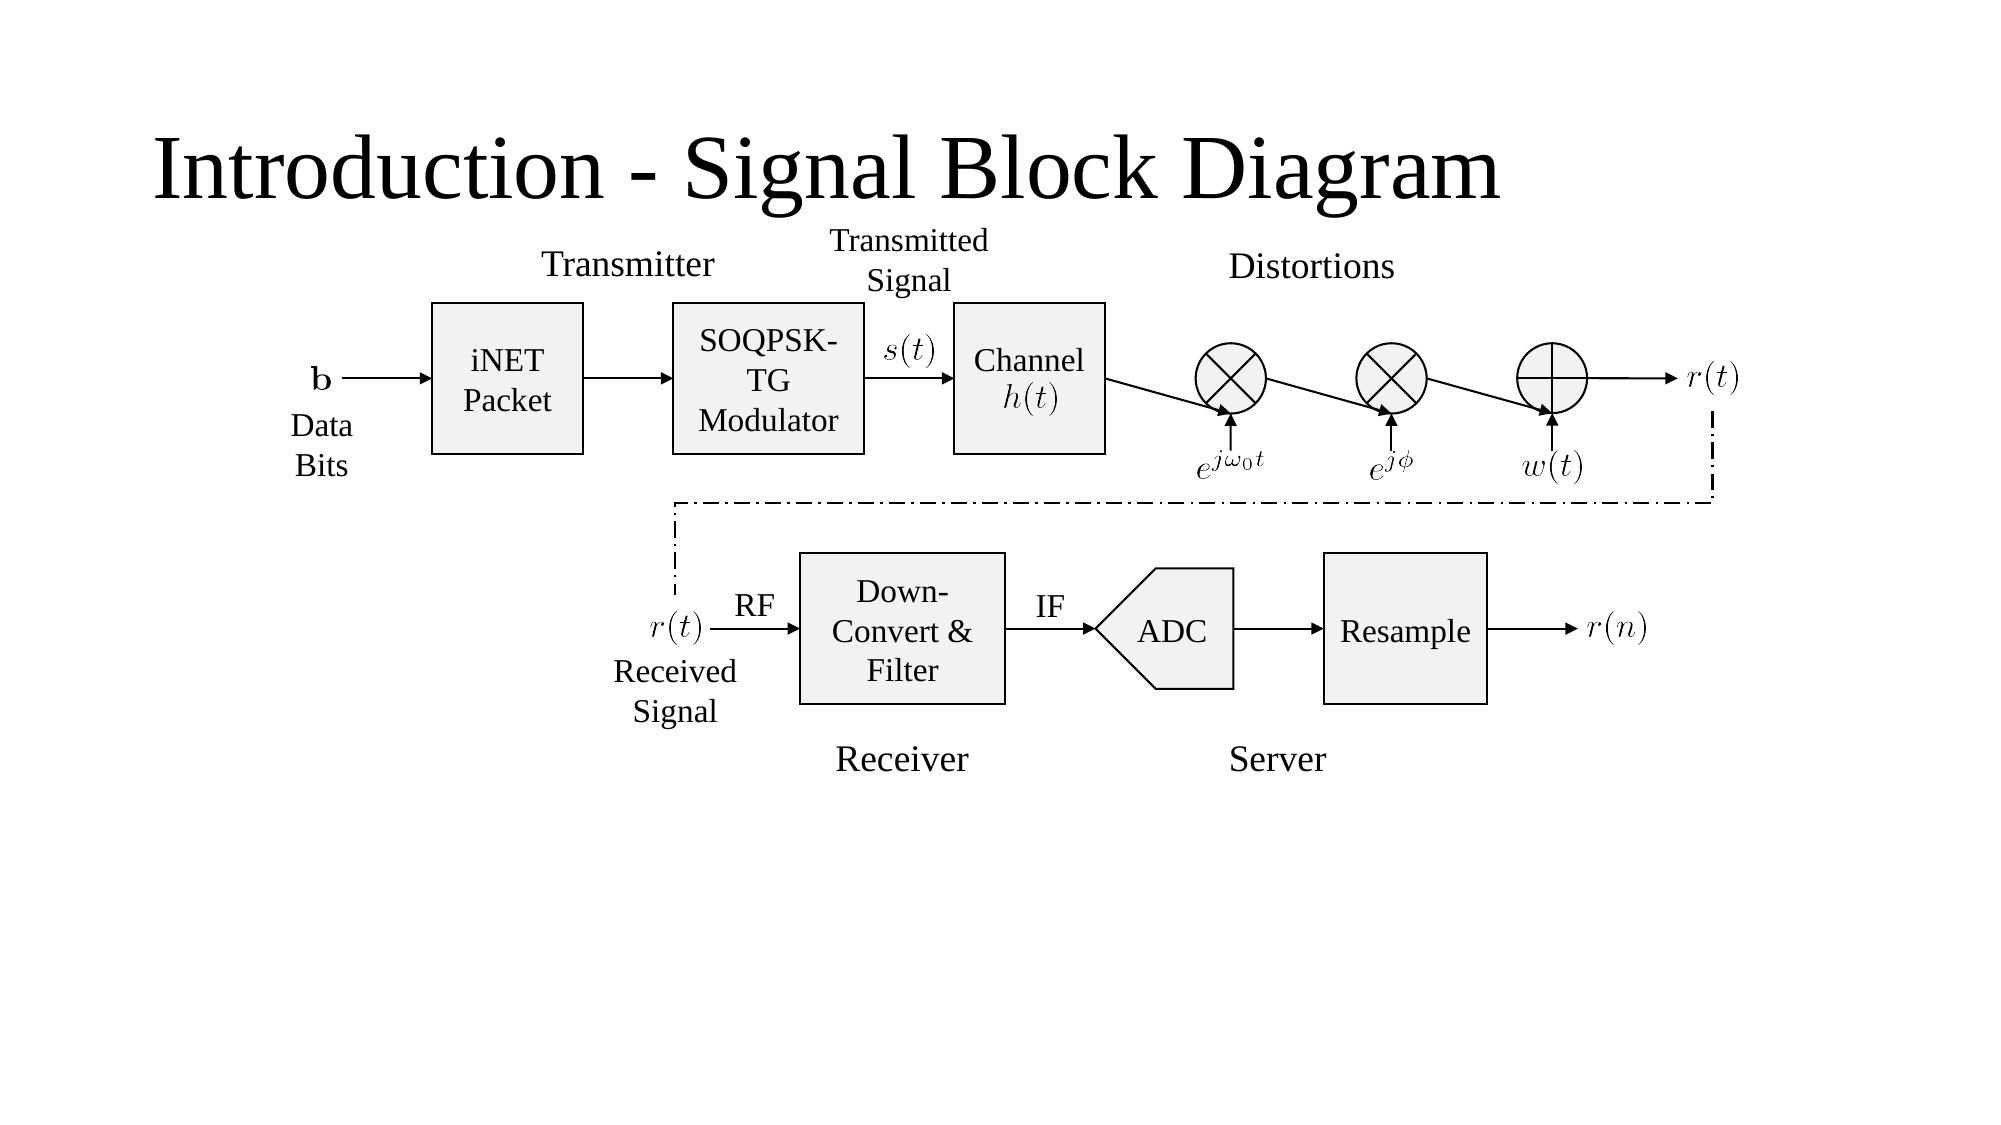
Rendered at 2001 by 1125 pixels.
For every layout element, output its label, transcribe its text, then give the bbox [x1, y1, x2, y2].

picture [1687, 361, 1738, 395]
text_box [639, 594, 712, 642]
text_box Resample [1323, 552, 1488, 705]
picture [1522, 450, 1582, 484]
text_box [1094, 620, 1102, 637]
picture [1004, 382, 1057, 417]
picture [650, 611, 701, 645]
text_box Down-Convert & Filter [799, 552, 1006, 705]
picture [1370, 450, 1413, 480]
title Introduction - Signal Block Diagram [1286, 59, 1863, 278]
text_box Data Bits [251, 395, 392, 490]
text_box Received Signal [590, 642, 760, 737]
text_box Distortions [1286, 233, 1460, 293]
picture [1587, 611, 1646, 645]
text_box SOQPSK-TG Modulator [672, 302, 865, 455]
text_box RF [719, 575, 790, 628]
text_box Channel [953, 302, 1102, 455]
text_box [1676, 344, 1749, 413]
text_box Receiver [754, 726, 1050, 787]
text_box Transmitted Signal [809, 210, 1010, 306]
text_box Server [1286, 726, 1426, 787]
text_box [1516, 342, 1589, 415]
picture [311, 366, 331, 390]
title Introduction - Signal Block Diagram [137, 59, 1102, 278]
text_box [1355, 342, 1428, 415]
picture [884, 334, 934, 368]
text_box Transmitter [523, 231, 733, 292]
text_box iNET Packet [431, 302, 584, 455]
text_box IF [1020, 576, 1080, 628]
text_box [1102, 0, 1286, 1022]
